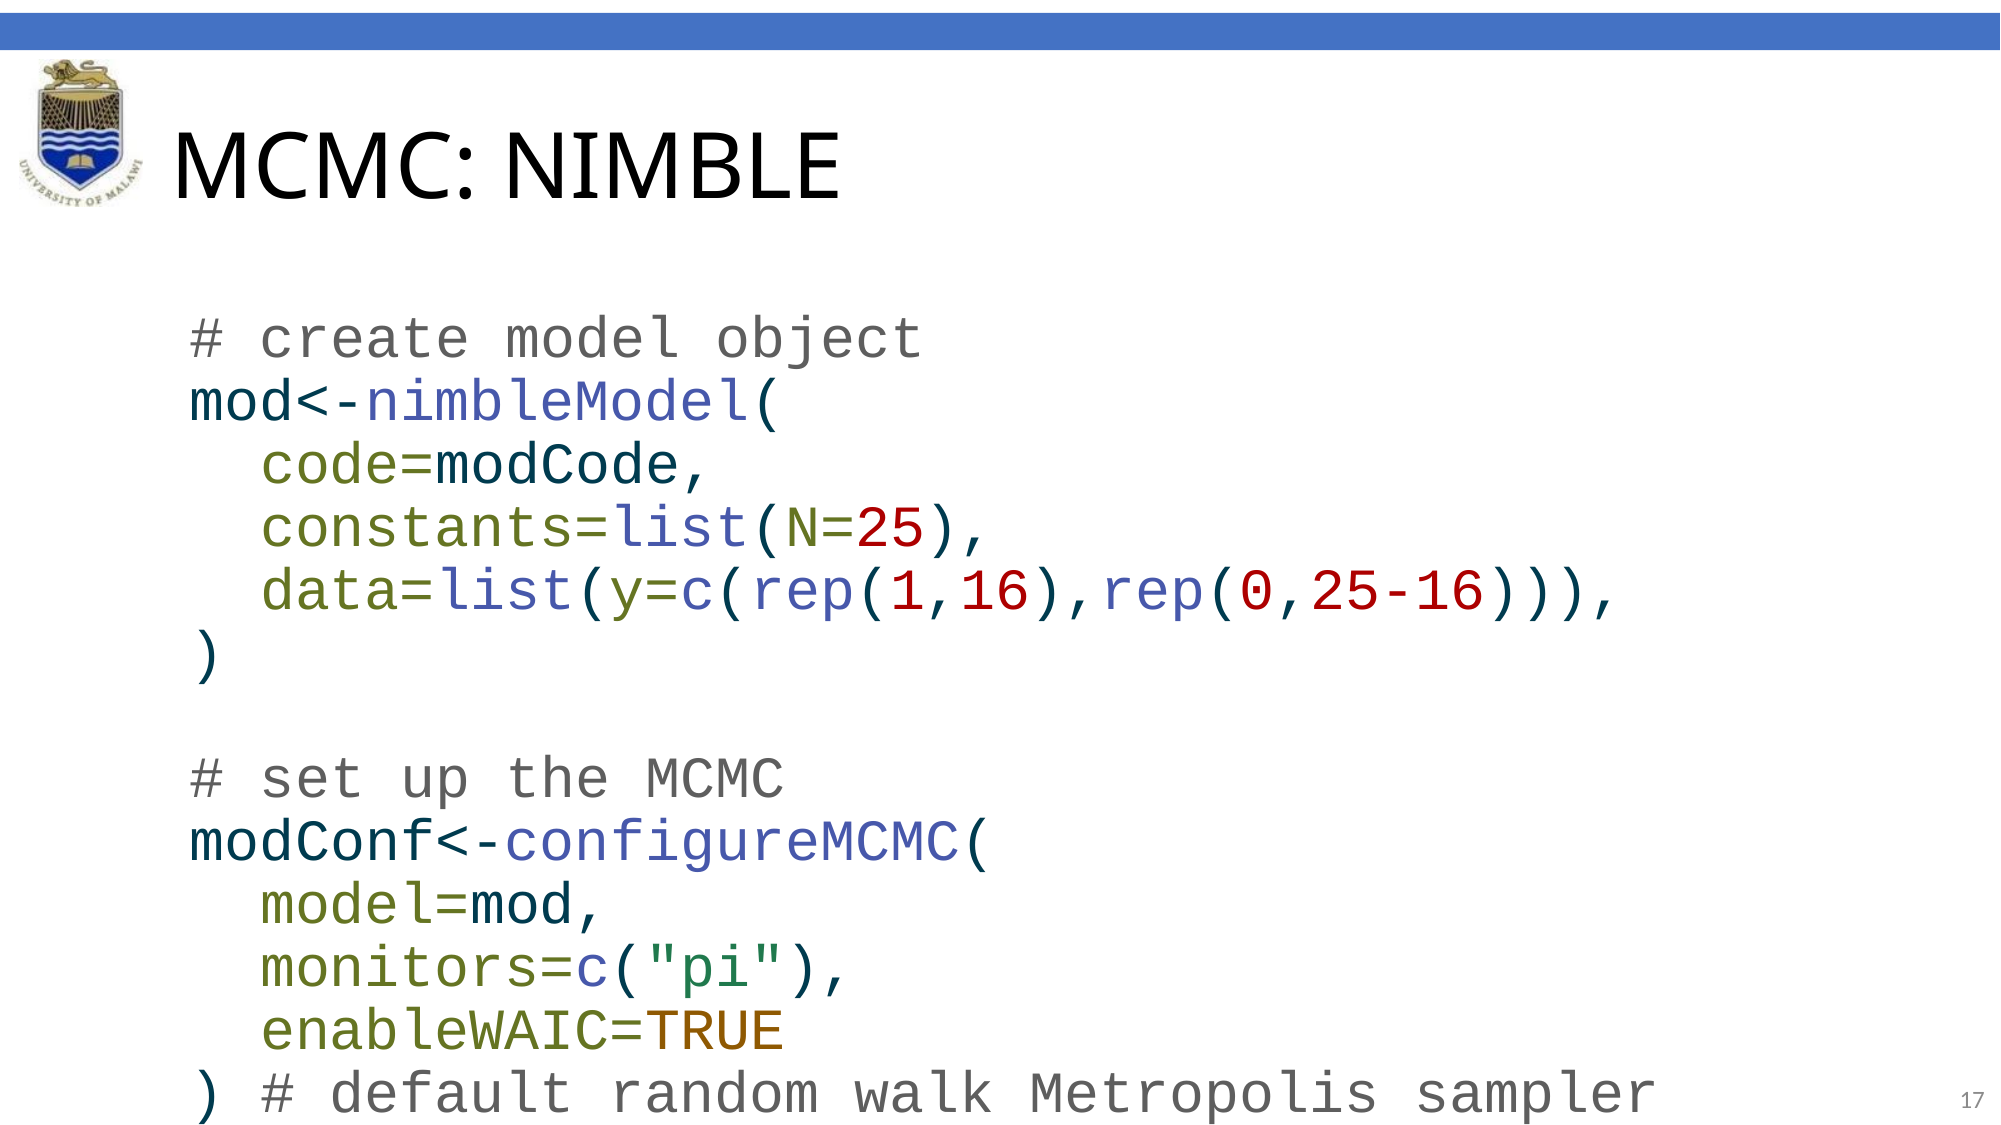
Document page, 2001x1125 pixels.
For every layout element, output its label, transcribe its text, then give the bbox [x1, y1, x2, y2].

title MCMC: NIMBLE [155, 59, 1851, 278]
picture [19, 59, 143, 207]
list # create model object mod<-nimbleModel( code=modCode, constants=list(N=25), data=list(y=c(rep(1,16),rep(0,25-16))), ) # set up the MCMC modConf<-configureMCMC( model=mod, monitors=c("pi"), enableWAIC=TRUE ) # default random walk Metropolis sampler # build the MCMC modMCMC<-buildMCMC( conf=modConf ) # compilation (optional - but next step will be faster if you do this first) compMCMCCode<-compileNimble(mod) compMCMCModel<-compileNimble(modMCMC,project=mod) # run the MCMC (10,000 samples with 1,000 burn-in iterations) parsPosterior<-runMCMC( mcmc=compMCMCModel, # specify modMCMC to run the uncompiled model if you skipped the compilation step nchains=4, niter=1100, nburnin=100, WAIC=TRUE, samplesAsCodaMCMC=TRUE ) [137, 299, 1863, 1066]
slide_number ‹#› [1550, 1073, 2000, 1125]
